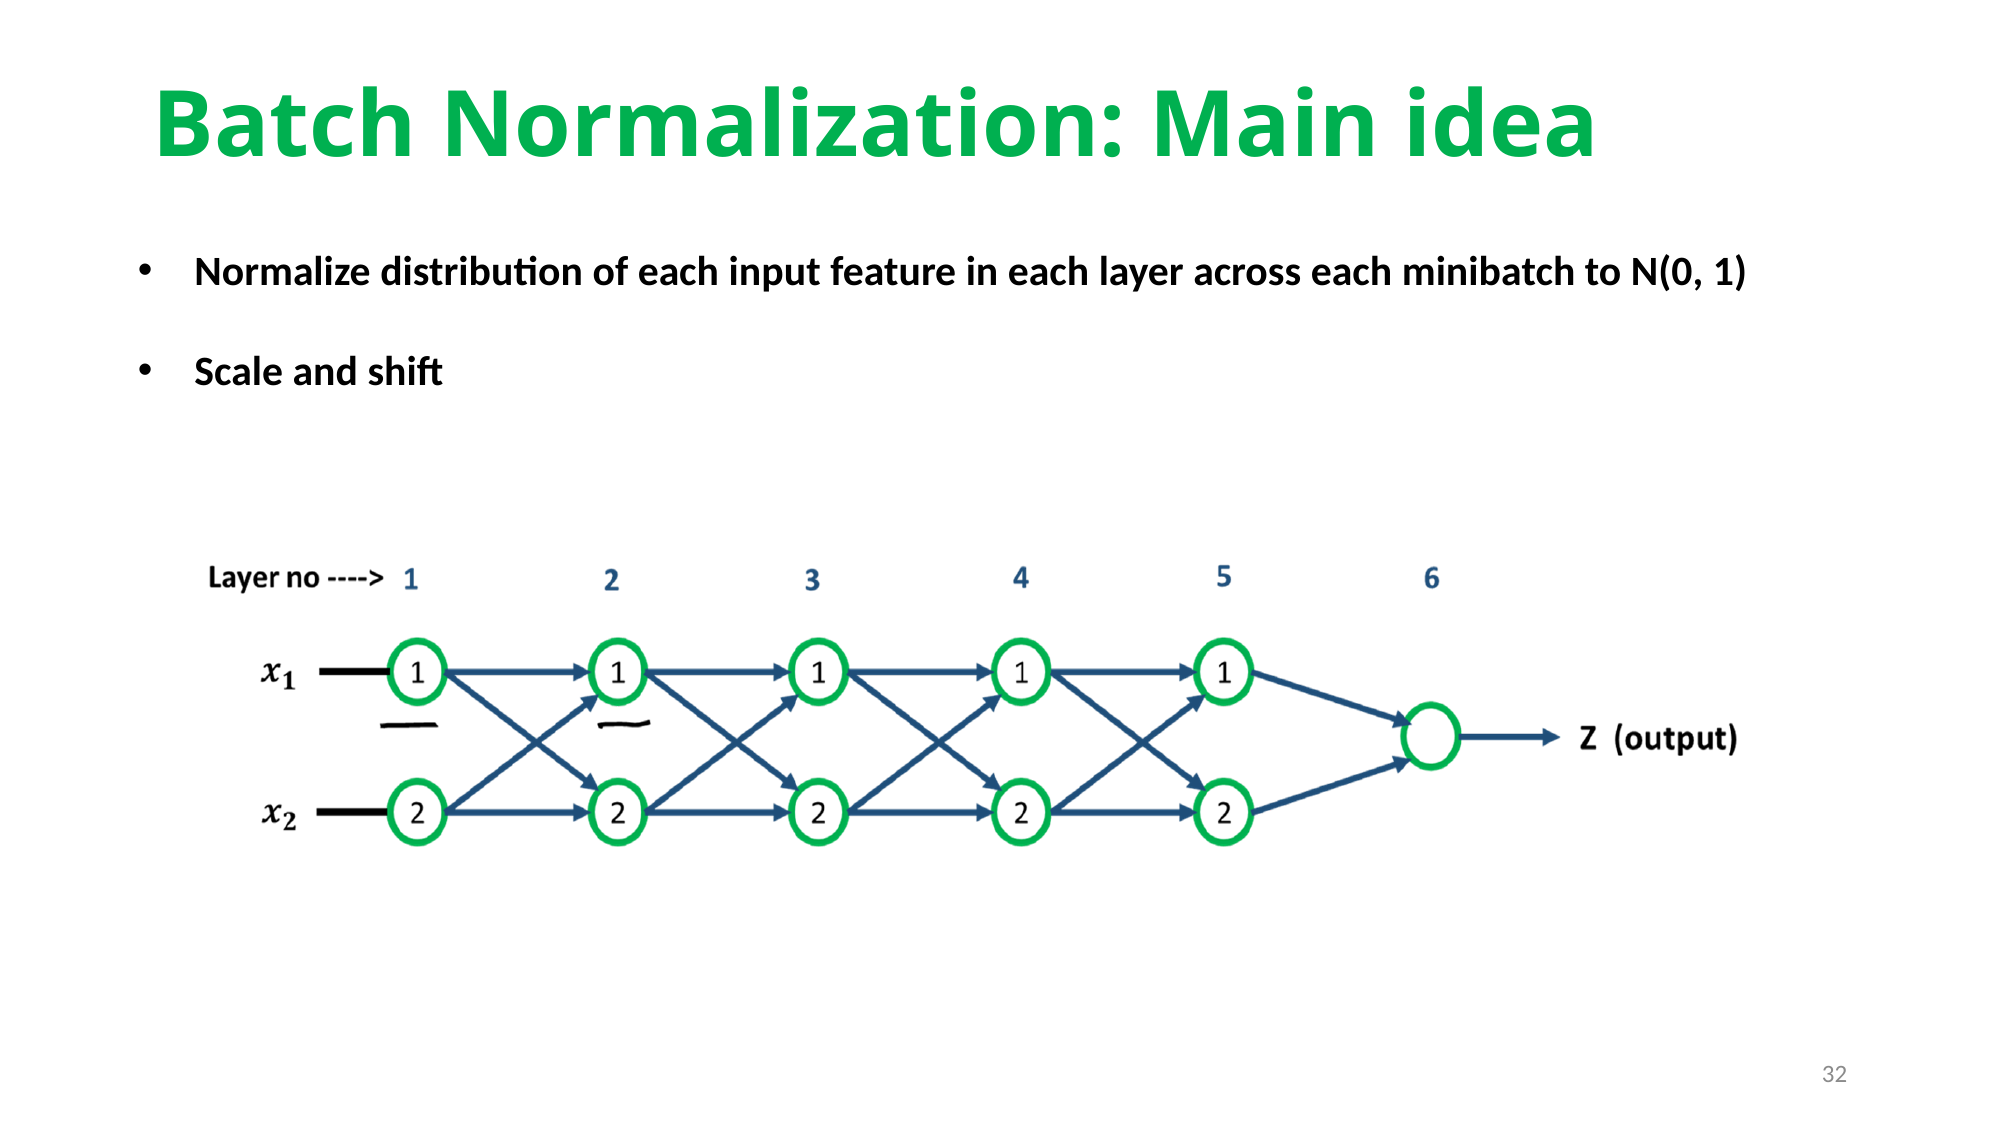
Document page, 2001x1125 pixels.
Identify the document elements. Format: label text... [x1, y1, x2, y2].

picture [187, 544, 1759, 852]
title Batch Normalization: Main idea [137, 59, 1863, 194]
text_box Normalize distribution of each input feature in each layer across each minibatch to N(0, 1) Scale and shift [123, 236, 1937, 402]
slide_number 32 [1412, 1042, 1863, 1103]
